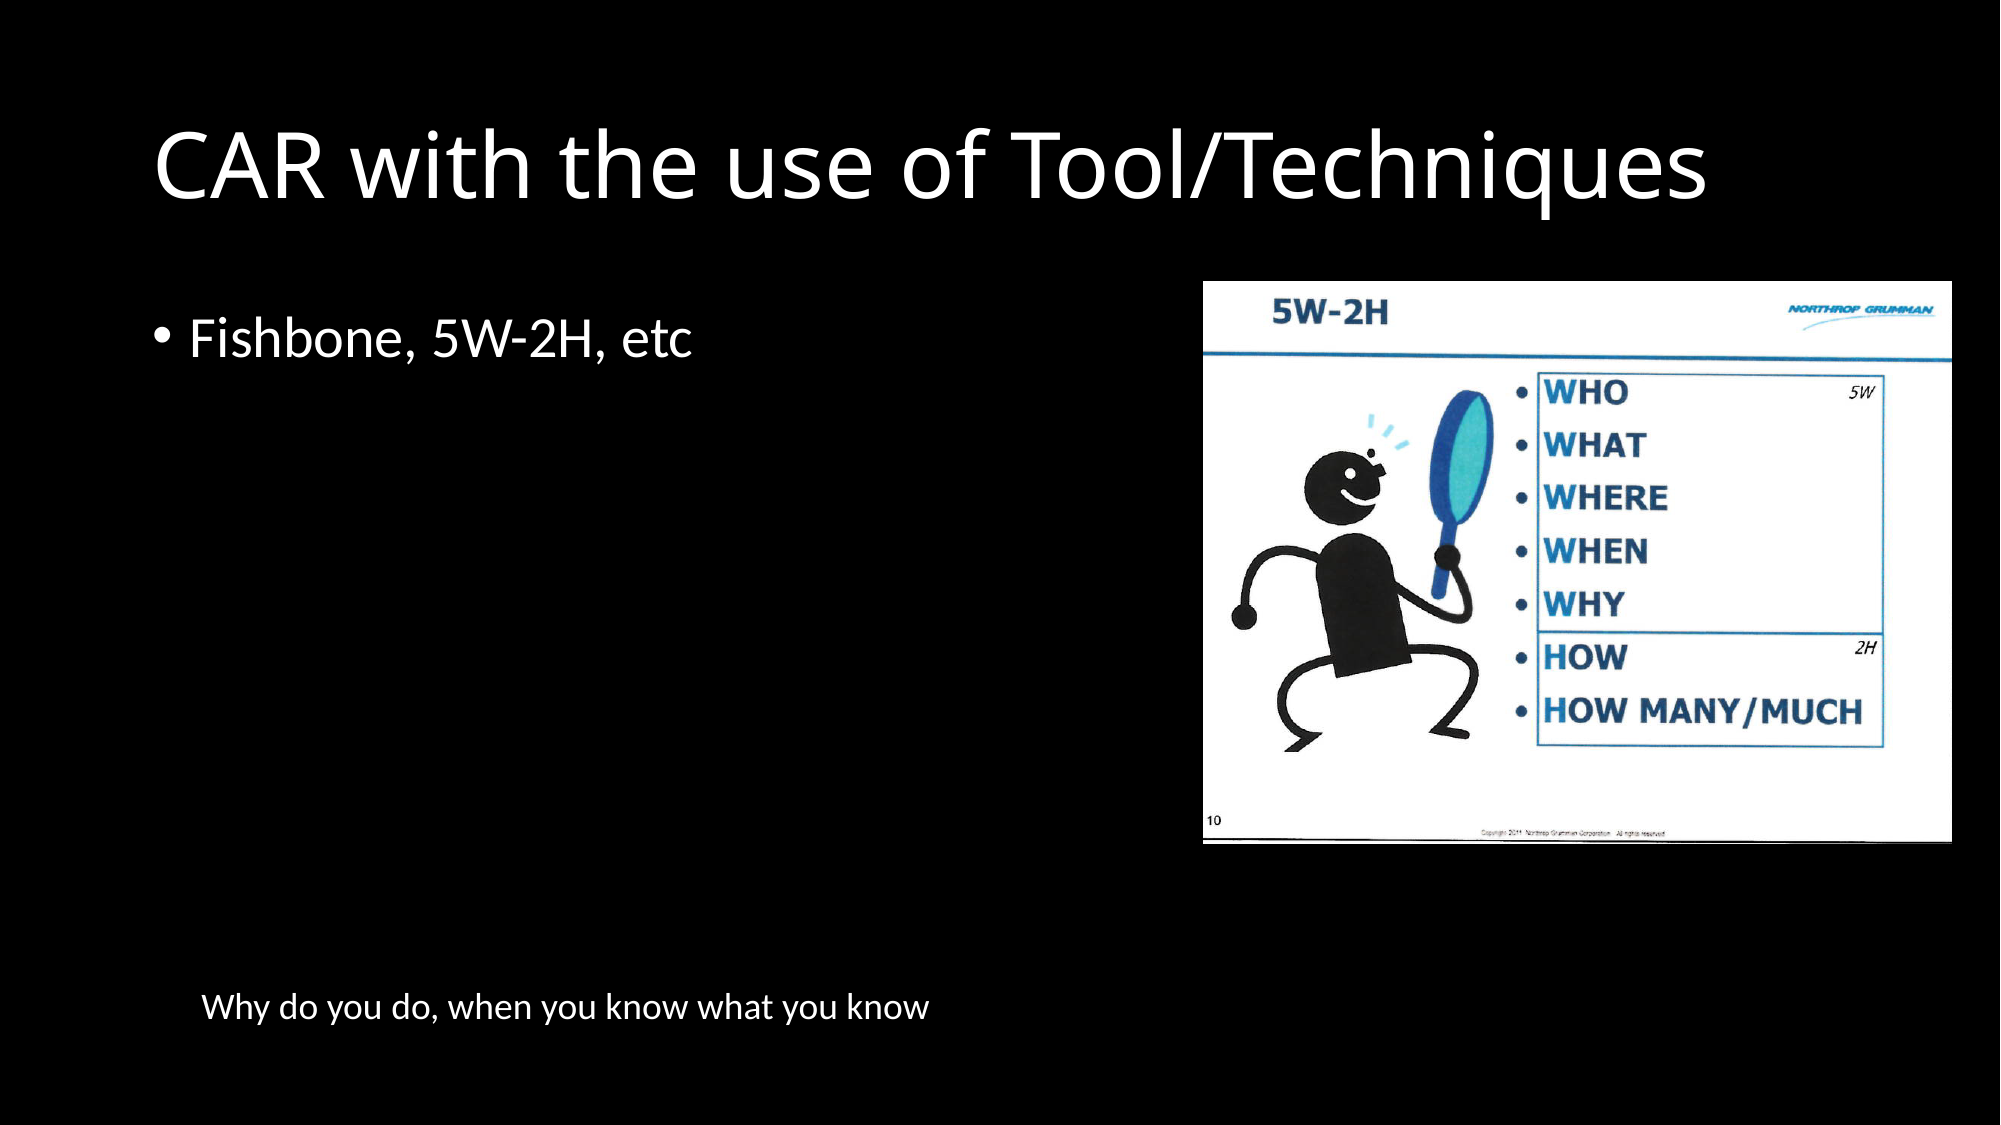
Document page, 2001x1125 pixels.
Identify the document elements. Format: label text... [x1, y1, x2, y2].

text_box Why do you do, when you know what you know [111, 974, 1112, 1035]
picture [1203, 281, 1952, 844]
list Fishbone, 5W-2H, etc [137, 299, 1863, 1014]
title CAR with the use of Tool/Techniques [137, 59, 1863, 278]
